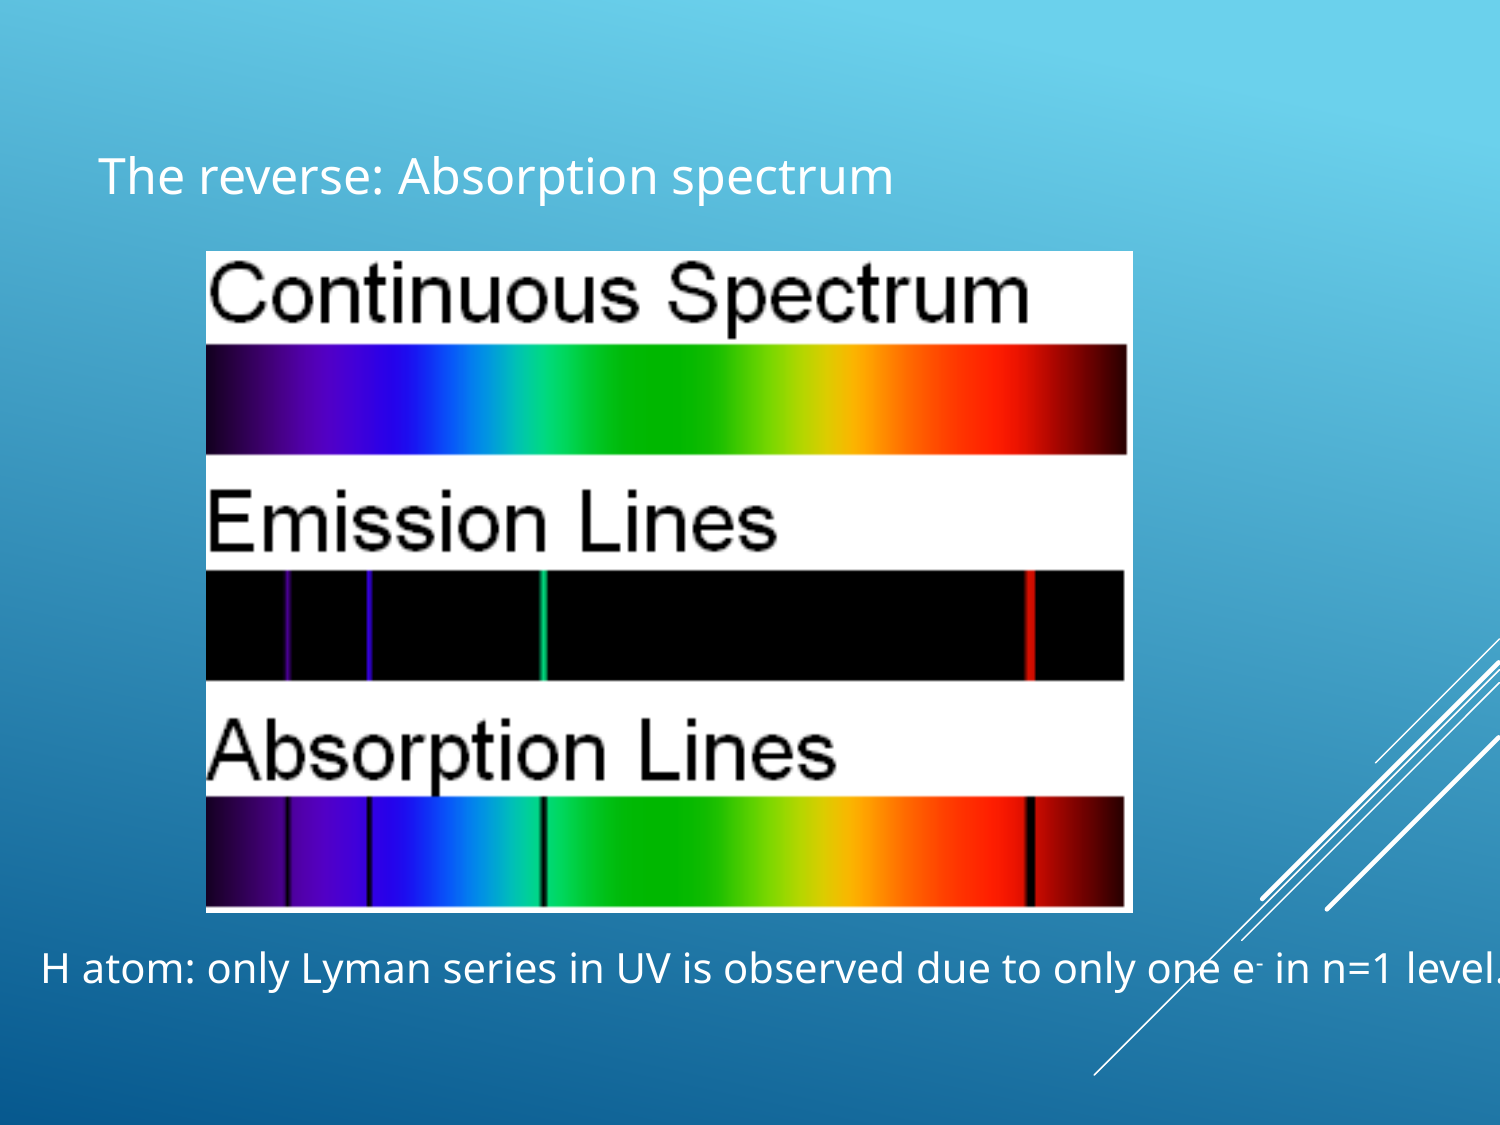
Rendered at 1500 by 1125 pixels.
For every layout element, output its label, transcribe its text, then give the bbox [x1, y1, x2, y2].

text_box H atom: only Lyman series in UV is observed due to only one e- in n=1 level. [25, 934, 1500, 1000]
text_box The reverse: Absorption spectrum [83, 137, 911, 212]
picture [206, 250, 1133, 914]
